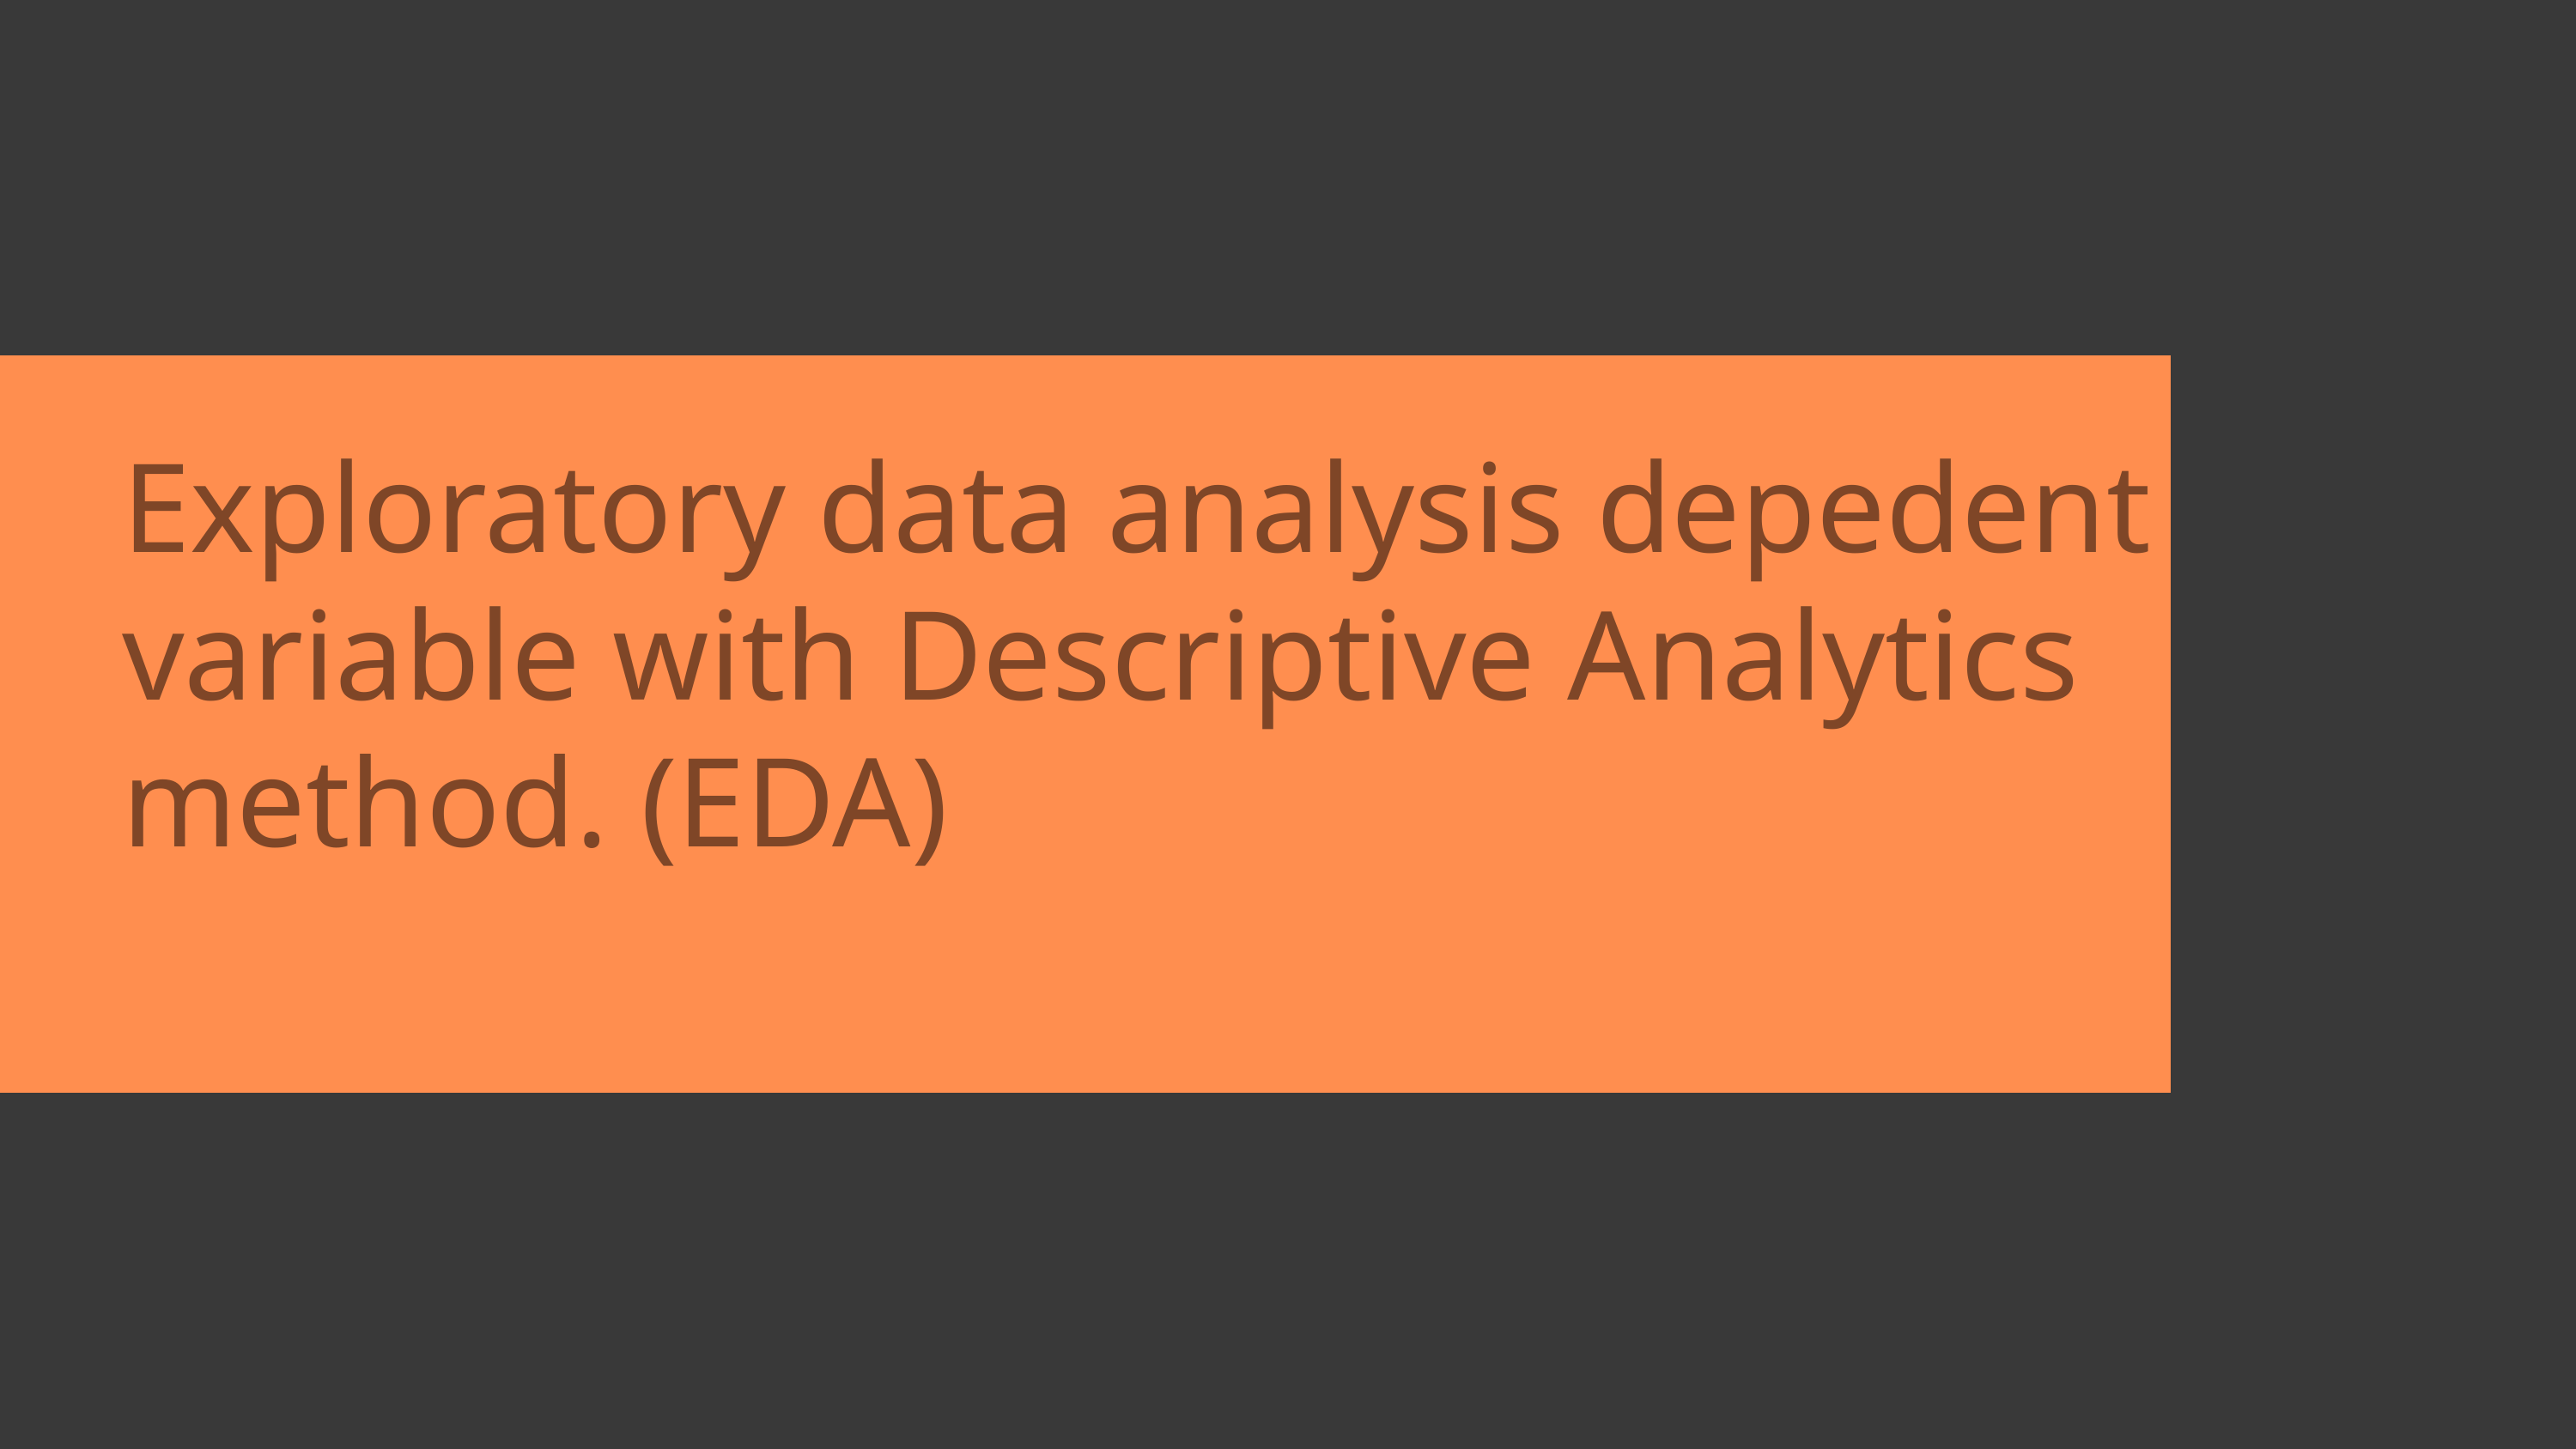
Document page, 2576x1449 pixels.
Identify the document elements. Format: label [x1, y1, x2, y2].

text_box [0, 355, 2172, 1094]
